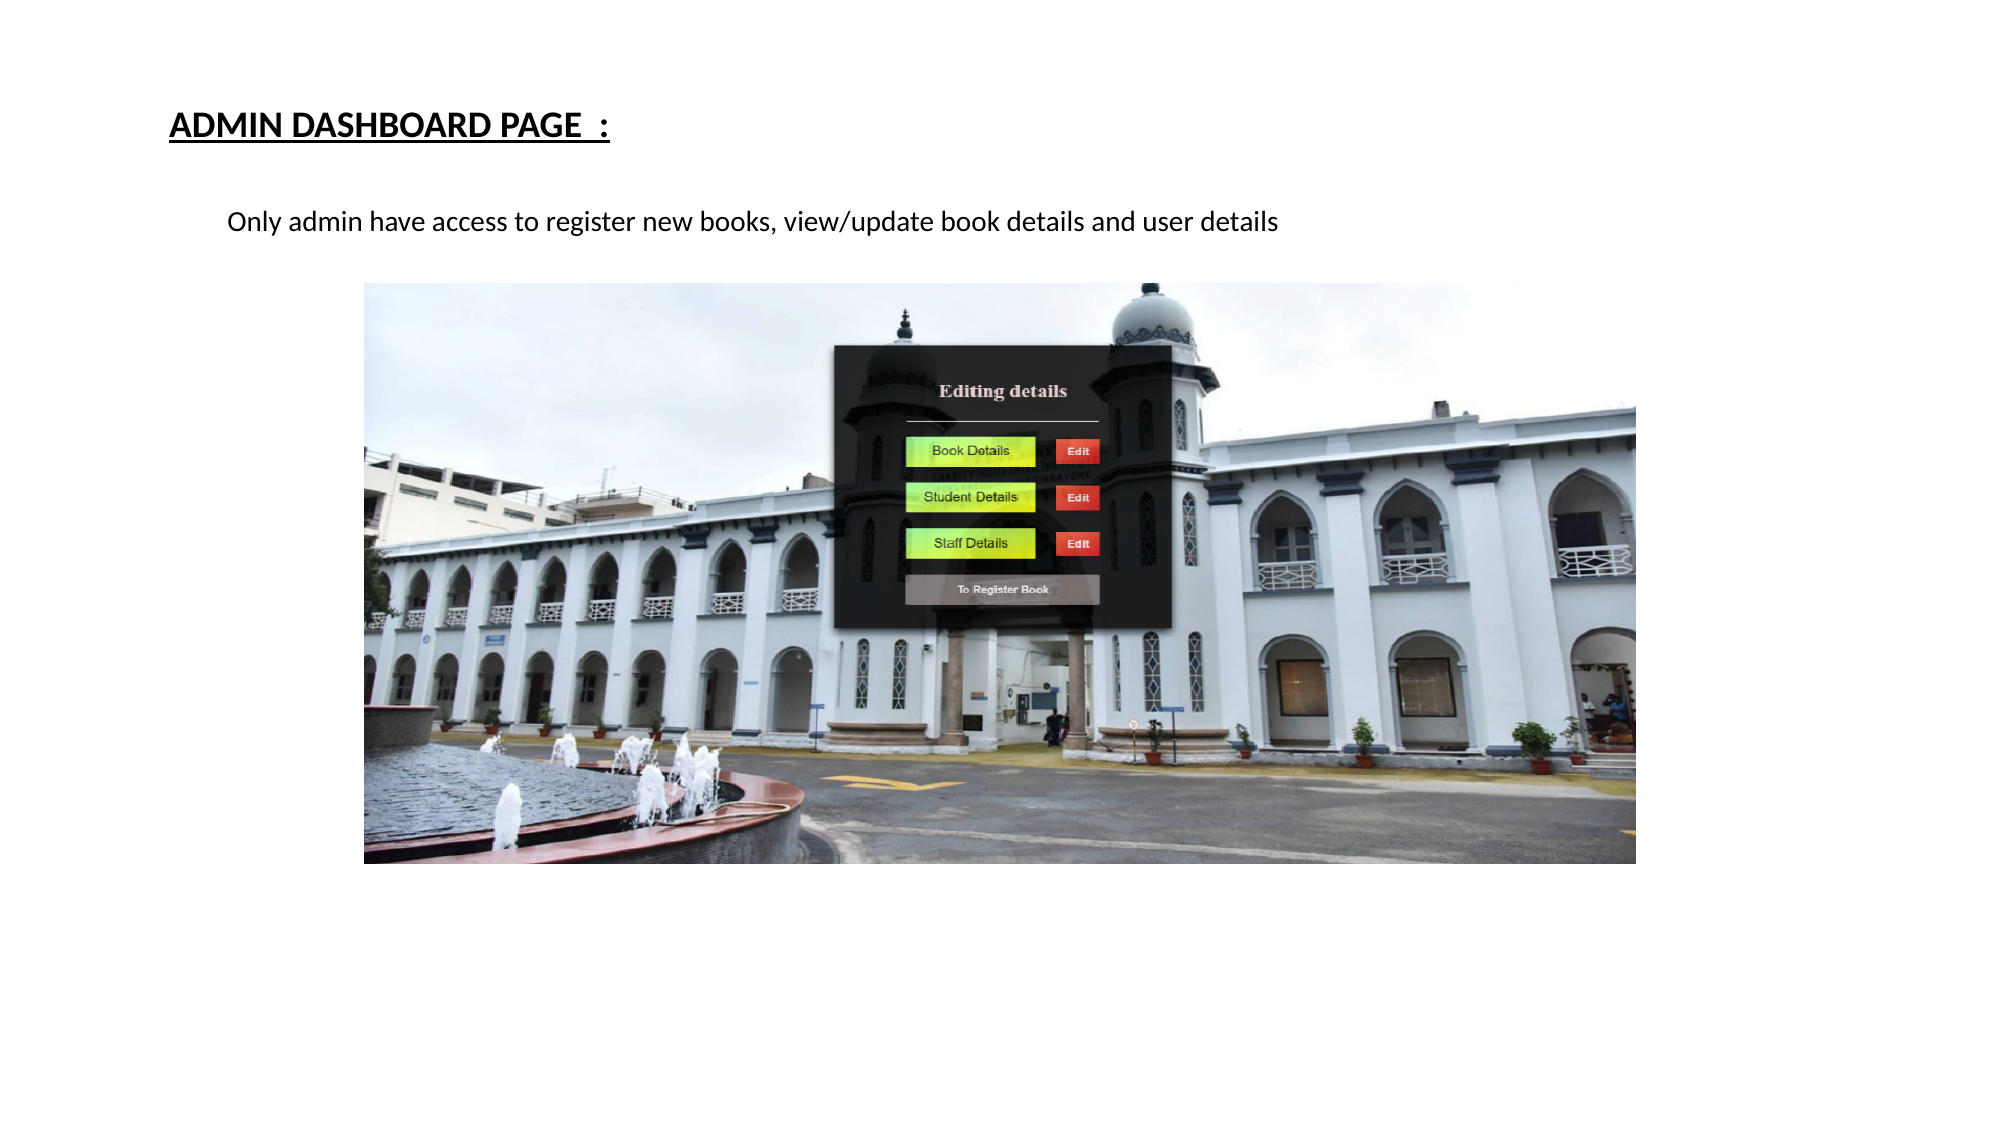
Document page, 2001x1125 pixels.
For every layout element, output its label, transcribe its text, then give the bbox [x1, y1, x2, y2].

picture [364, 283, 1636, 864]
text_box Only admin have access to register new books, view/update book details and user details [212, 194, 1309, 245]
text_box ADMIN DASHBOARD PAGE : [154, 87, 1880, 154]
